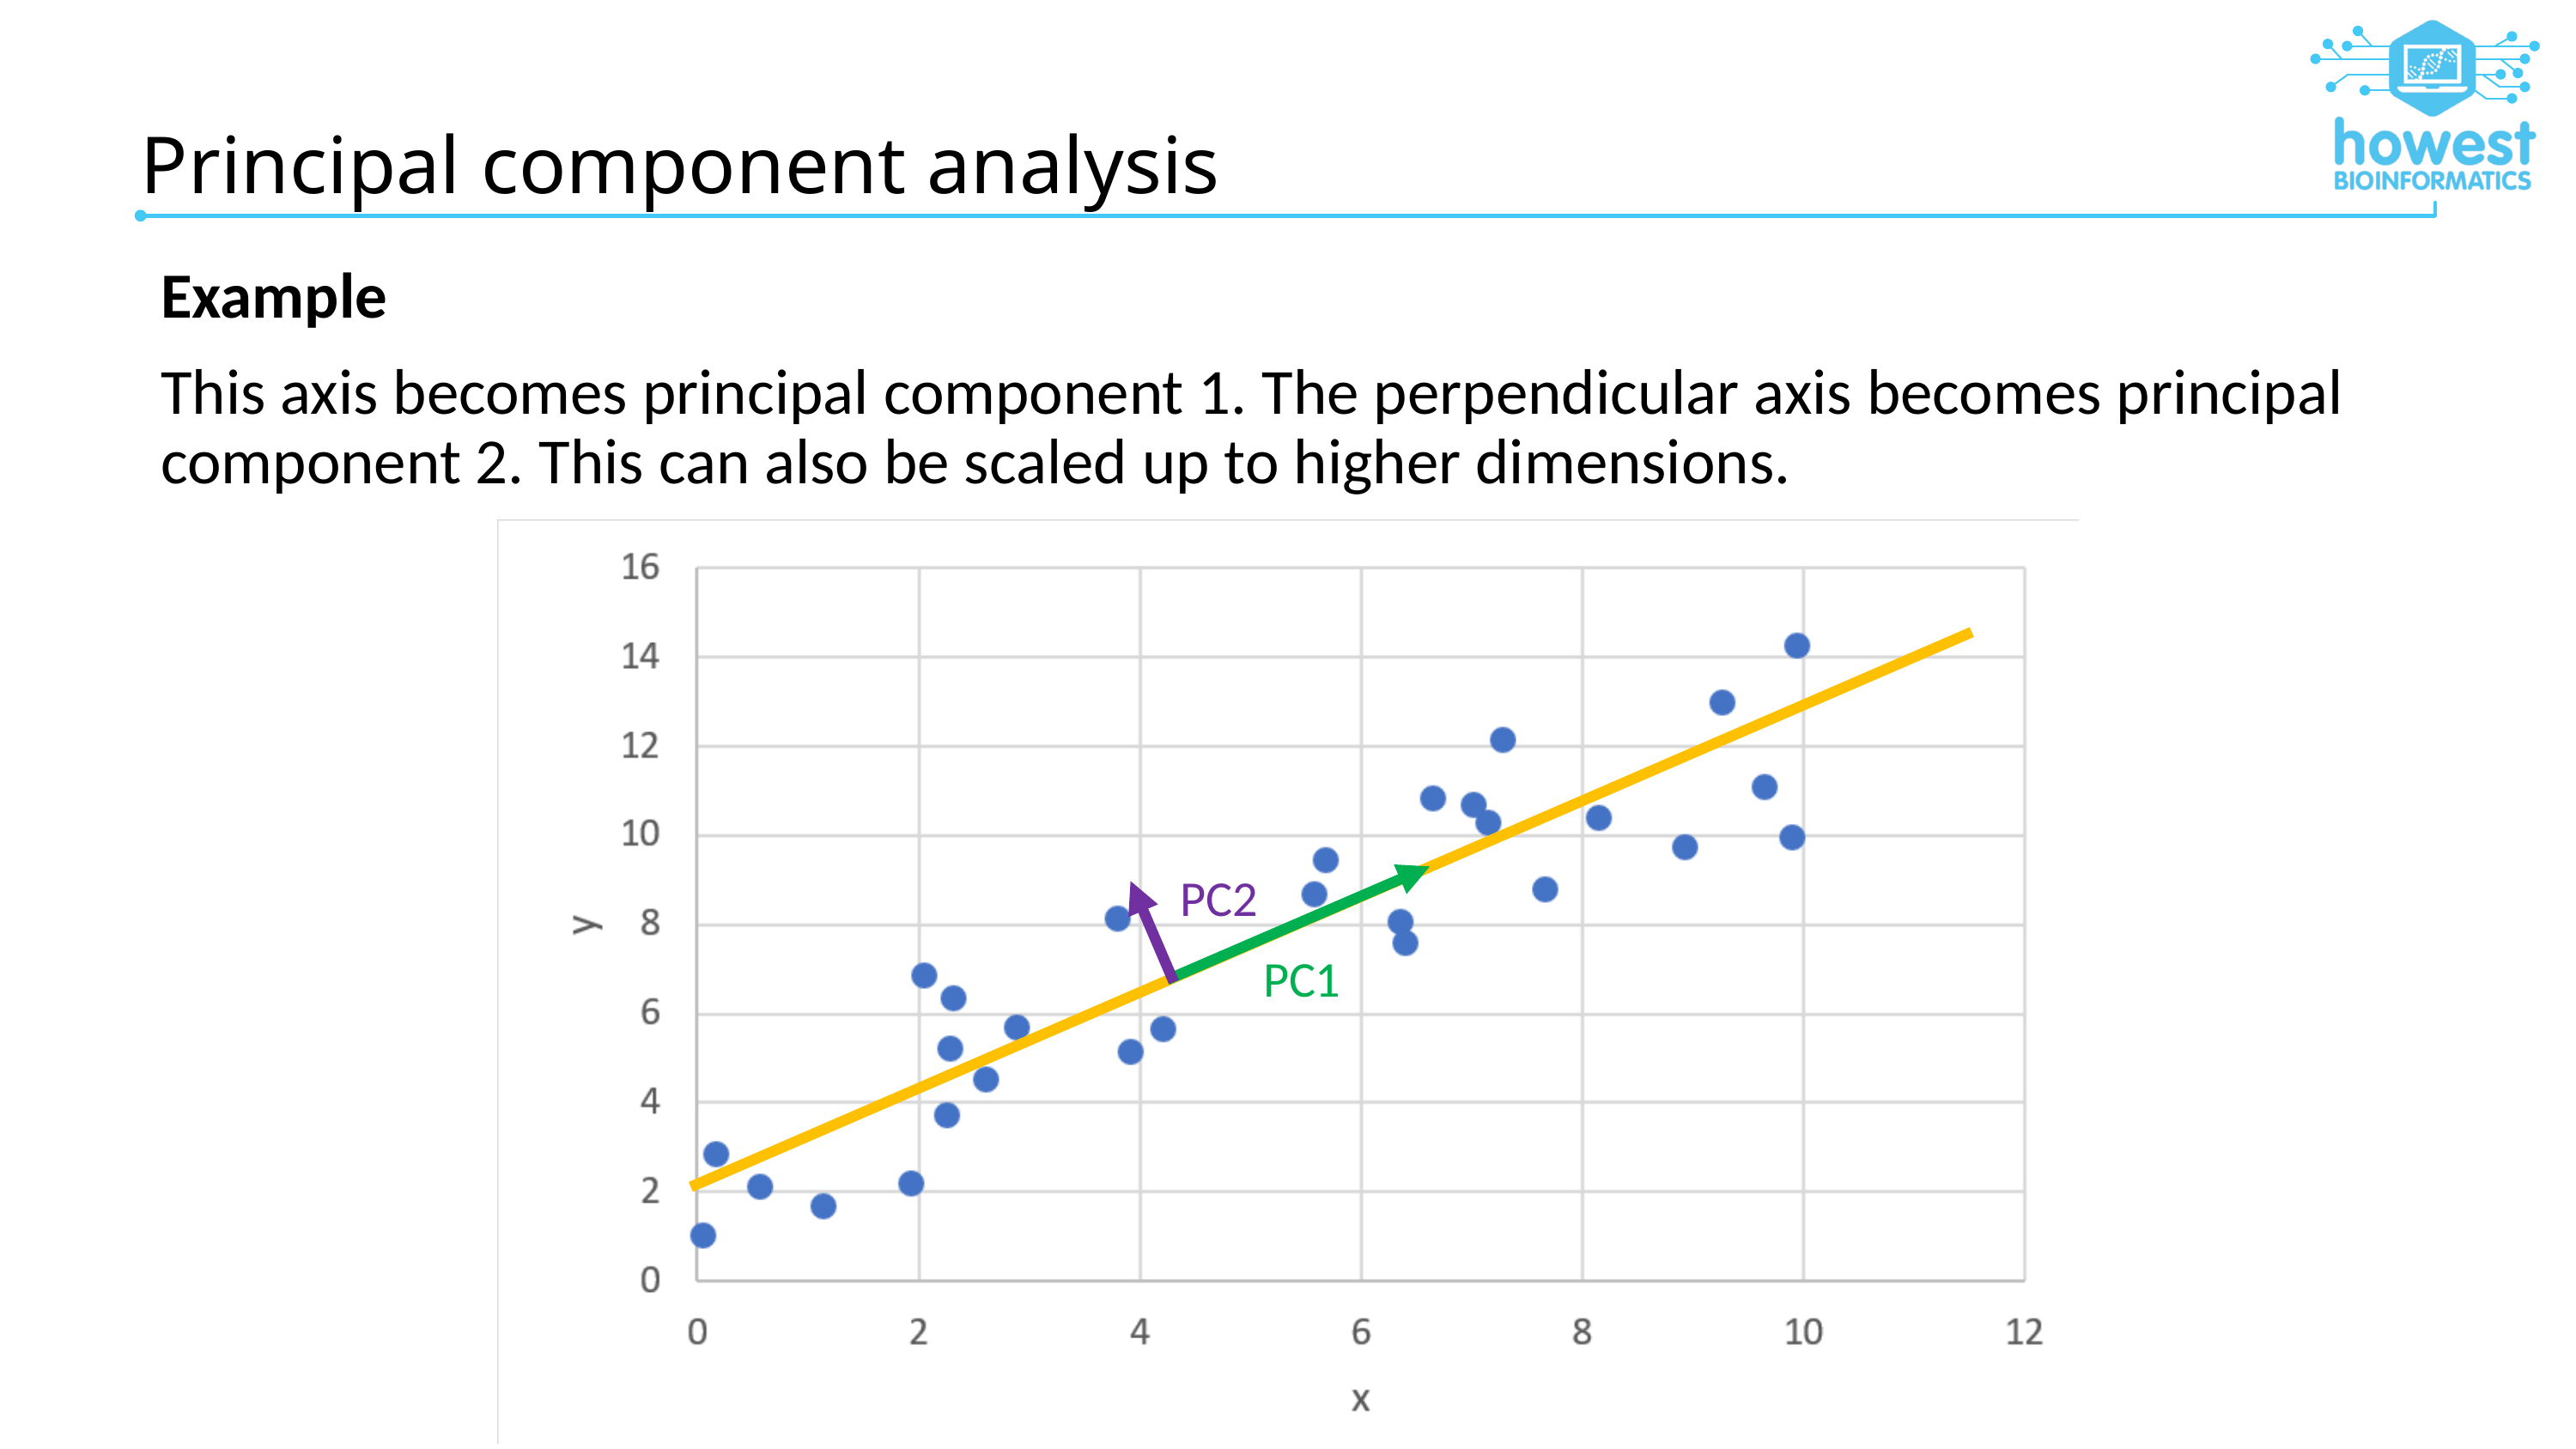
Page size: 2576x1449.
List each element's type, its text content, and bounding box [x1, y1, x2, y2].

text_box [1102, 909, 1203, 954]
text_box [690, 632, 1972, 1187]
picture [2312, 0, 2559, 228]
title Principal component analysis [140, 124, 2252, 215]
list Example This axis becomes principal component 1. The perpendicular axis becomes principal component 2. This can also be scaled up to higher dimensions. [148, 256, 2483, 1116]
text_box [1167, 866, 1431, 980]
picture [497, 518, 2079, 1444]
